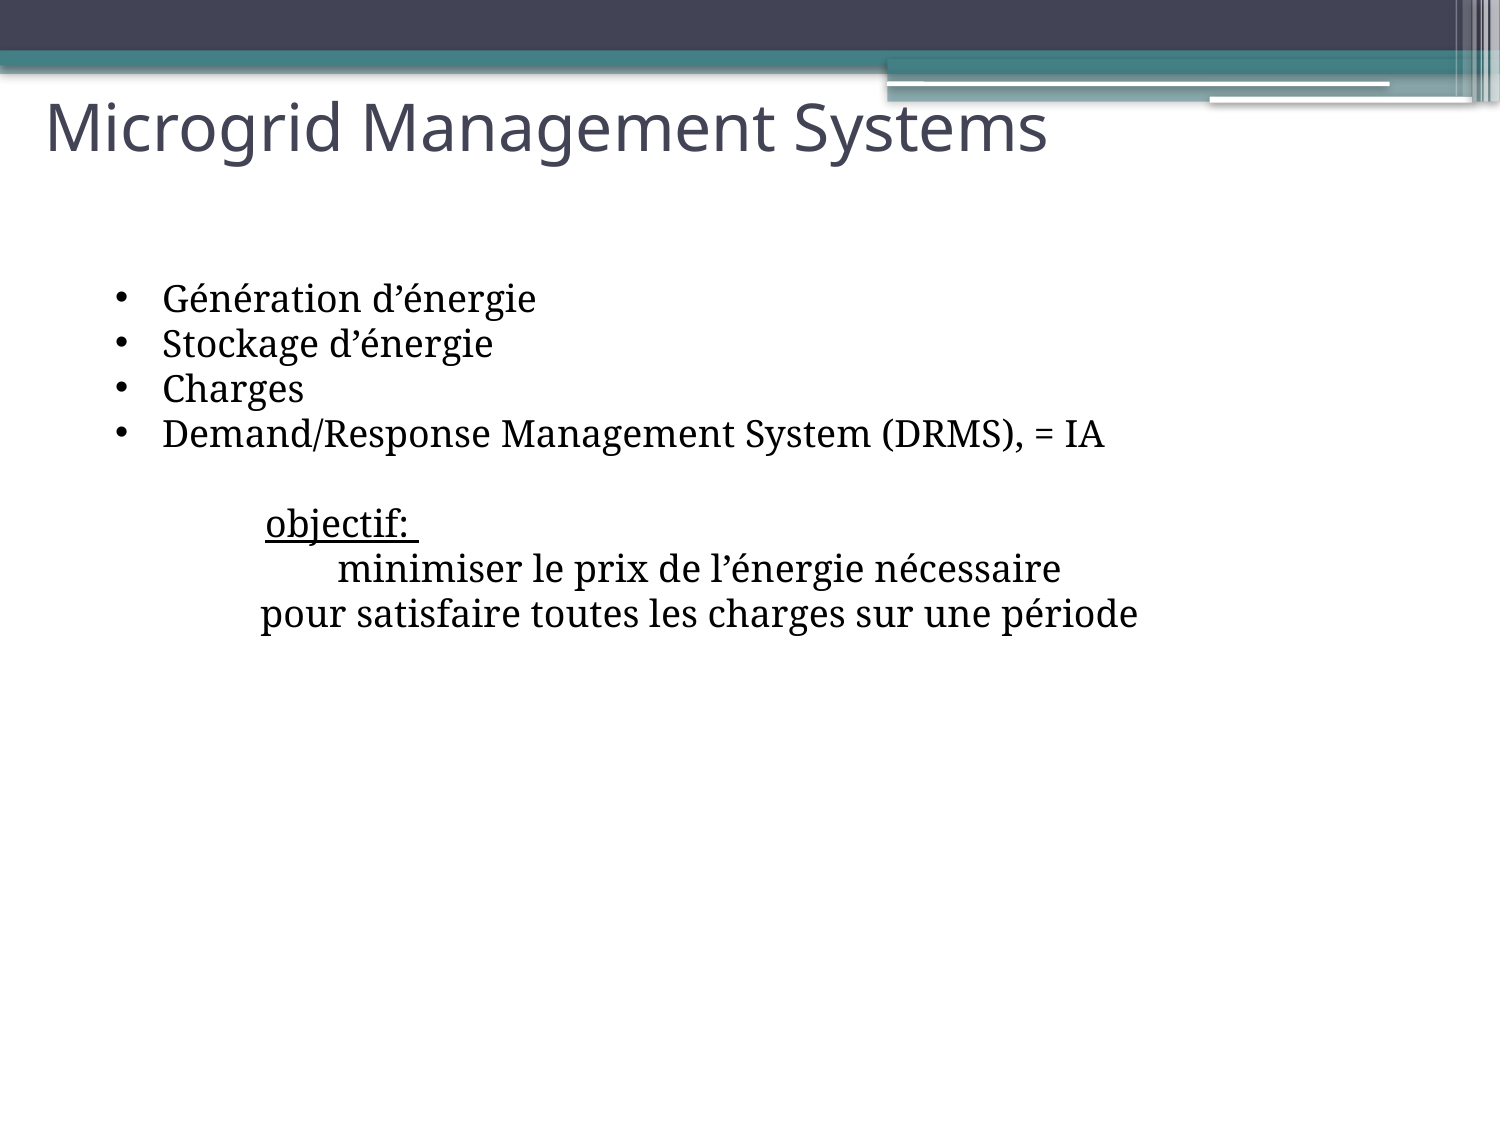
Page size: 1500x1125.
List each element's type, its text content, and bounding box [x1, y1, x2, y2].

text_box Microgrid Management Systems [29, 78, 1380, 173]
text_box Génération d’énergie Stockage d’énergie Charges Demand/Response Management System (DRMS), = IA objectif: minimiser le prix de l’énergie nécessaire pour satisfaire toutes les charges sur une période [100, 267, 1310, 687]
